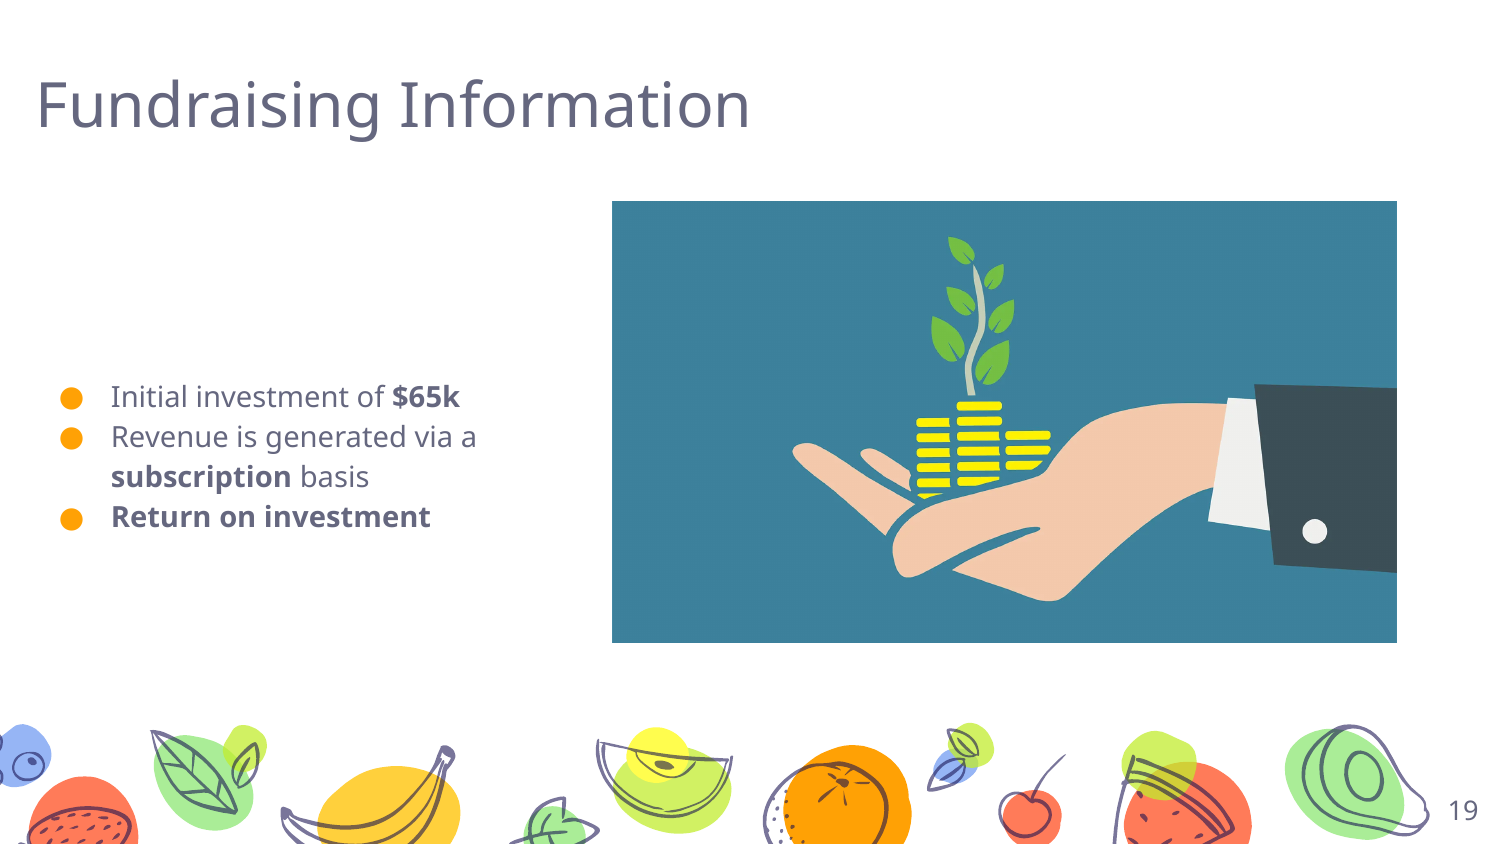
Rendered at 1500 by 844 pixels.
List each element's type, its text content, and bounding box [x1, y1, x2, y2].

list Initial investment of $65k Revenue is generated via a subscription basis Return on investment [20, 222, 666, 684]
slide_number ‹#› [1403, 779, 1494, 844]
picture [611, 200, 1397, 643]
title Fundraising Information [20, 14, 1003, 156]
